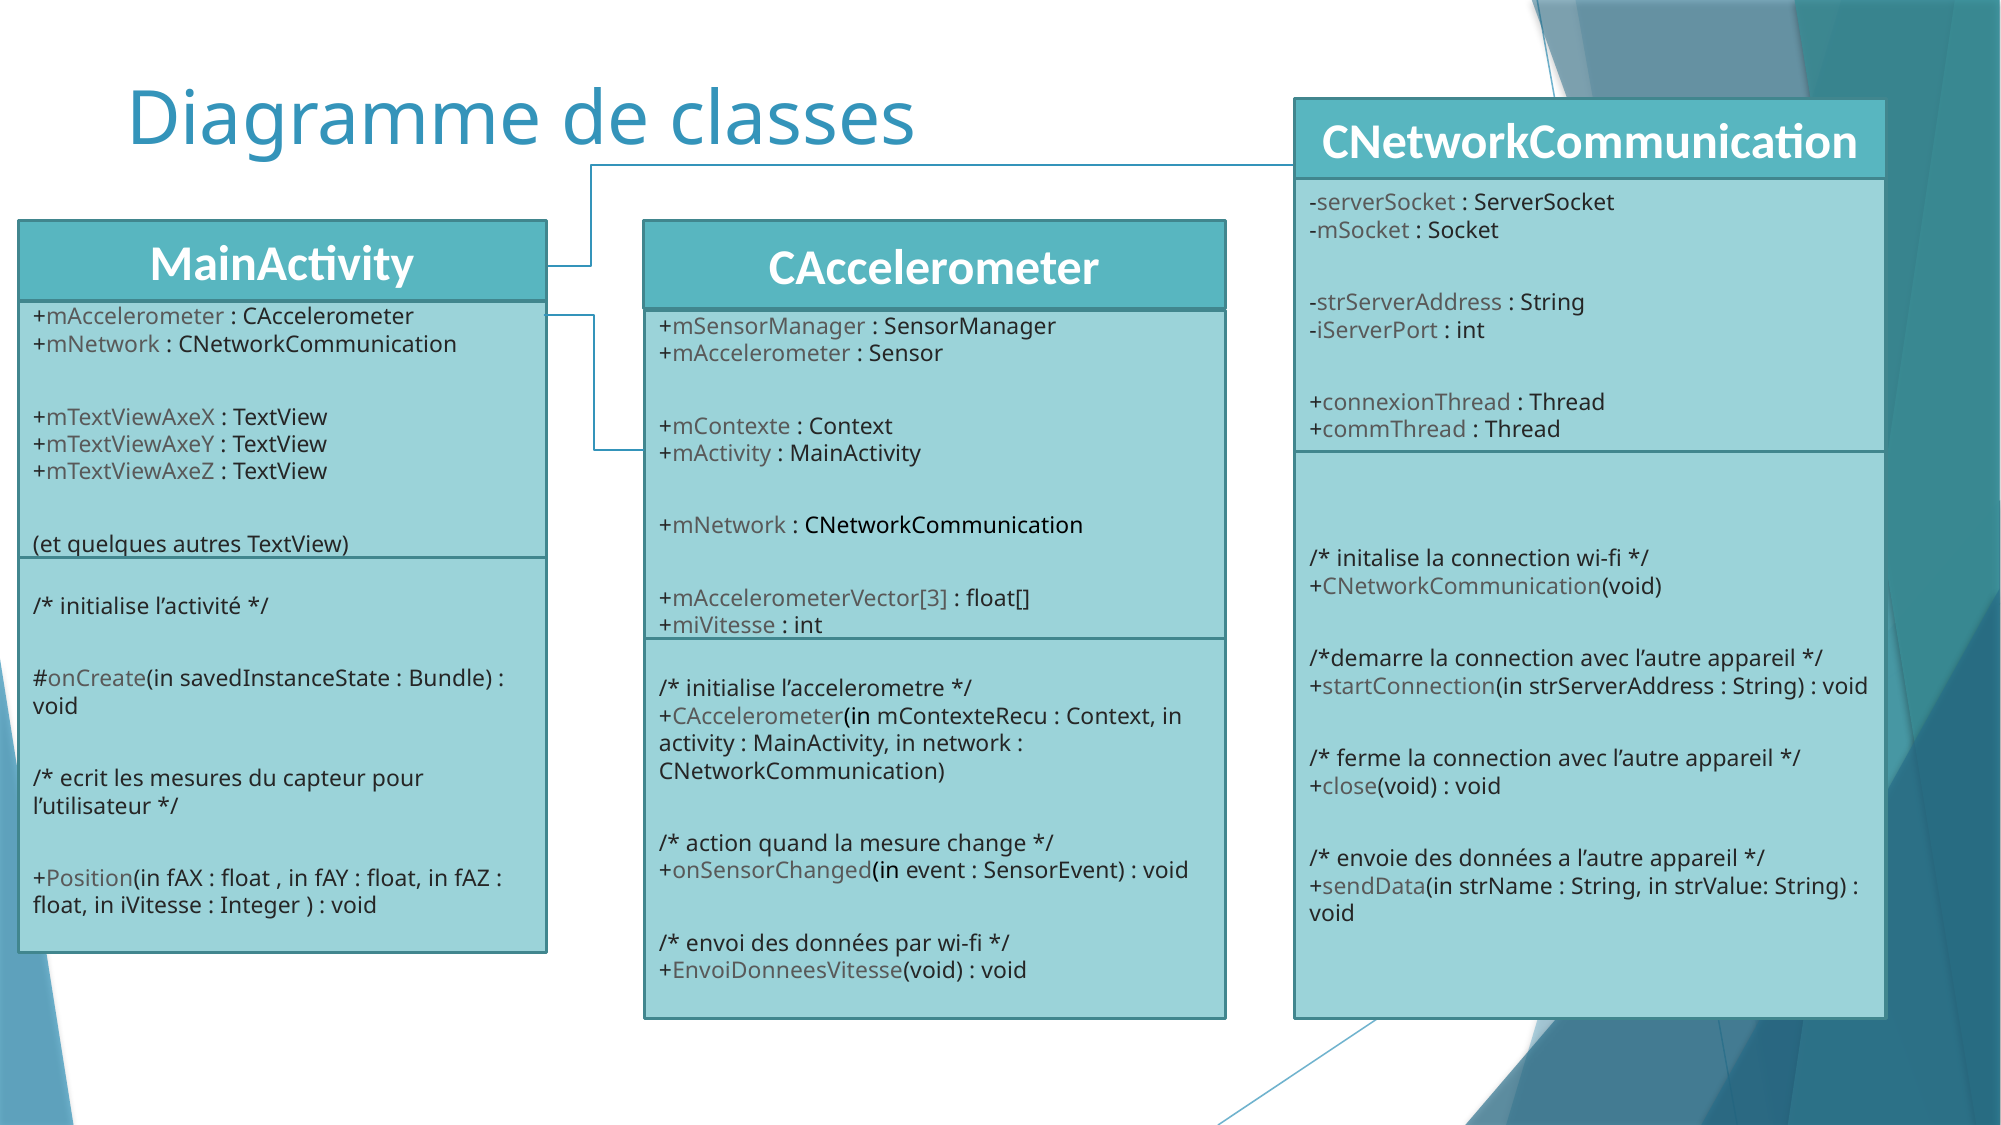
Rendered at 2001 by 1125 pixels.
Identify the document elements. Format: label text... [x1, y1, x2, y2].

text_box /* initialise l’accelerometre */ +CAccelerometer(in mContexteRecu : Context, in activity : MainActivity, in network : CNetworkCommunication) /* action quand la mesure change */ +onSensorChanged(in event : SensorEvent) : void /* envoi des données par wi-fi */ +EnvoiDonneesVitesse(void) : void [643, 637, 1227, 1020]
title Diagramme de classes [111, 62, 1522, 280]
text_box +mSensorManager : SensorManager +mAccelerometer : Sensor +mContexte : Context +mActivity : MainActivity +mNetwork : CNetworkCommunication +mAccelerometerVector[3] : float[] +miVitesse : int [643, 309, 1227, 637]
text_box -serverSocket : ServerSocket -mSocket : Socket -strServerAddress : String -iServerPort : int +connexionThread : Thread +commThread : Thread [1293, 177, 1888, 450]
text_box +mAccelerometer : CAccelerometer +mNetwork : CNetworkCommunication +mTextViewAxeX : TextView +mTextViewAxeY : TextView +mTextViewAxeZ : TextView (et quelques autres TextView) [17, 300, 548, 556]
text_box MainActivity [17, 219, 548, 300]
text_box CNetworkCommunication [1293, 97, 1888, 177]
text_box /* initalise la connection wi-fi */ +CNetworkCommunication(void) /*demarre la connection avec l’autre appareil */ +startConnection(in strServerAddress : String) : void /* ferme la connection avec l’autre appareil */ +close(void) : void /* envoie des données a l’autre appareil */ +sendData(in strName : String, in strValue: String) : void [1293, 450, 1888, 1020]
text_box /* initialise l’activité */ #onCreate(in savedInstanceState : Bundle) : void /* ecrit les mesures du capteur pour l’utilisateur */ +Position(in fAX : float , in fAY : float, in fAZ : float, in iVitesse : Integer ) : void [17, 556, 548, 954]
text_box CAccelerometer [642, 219, 1227, 310]
